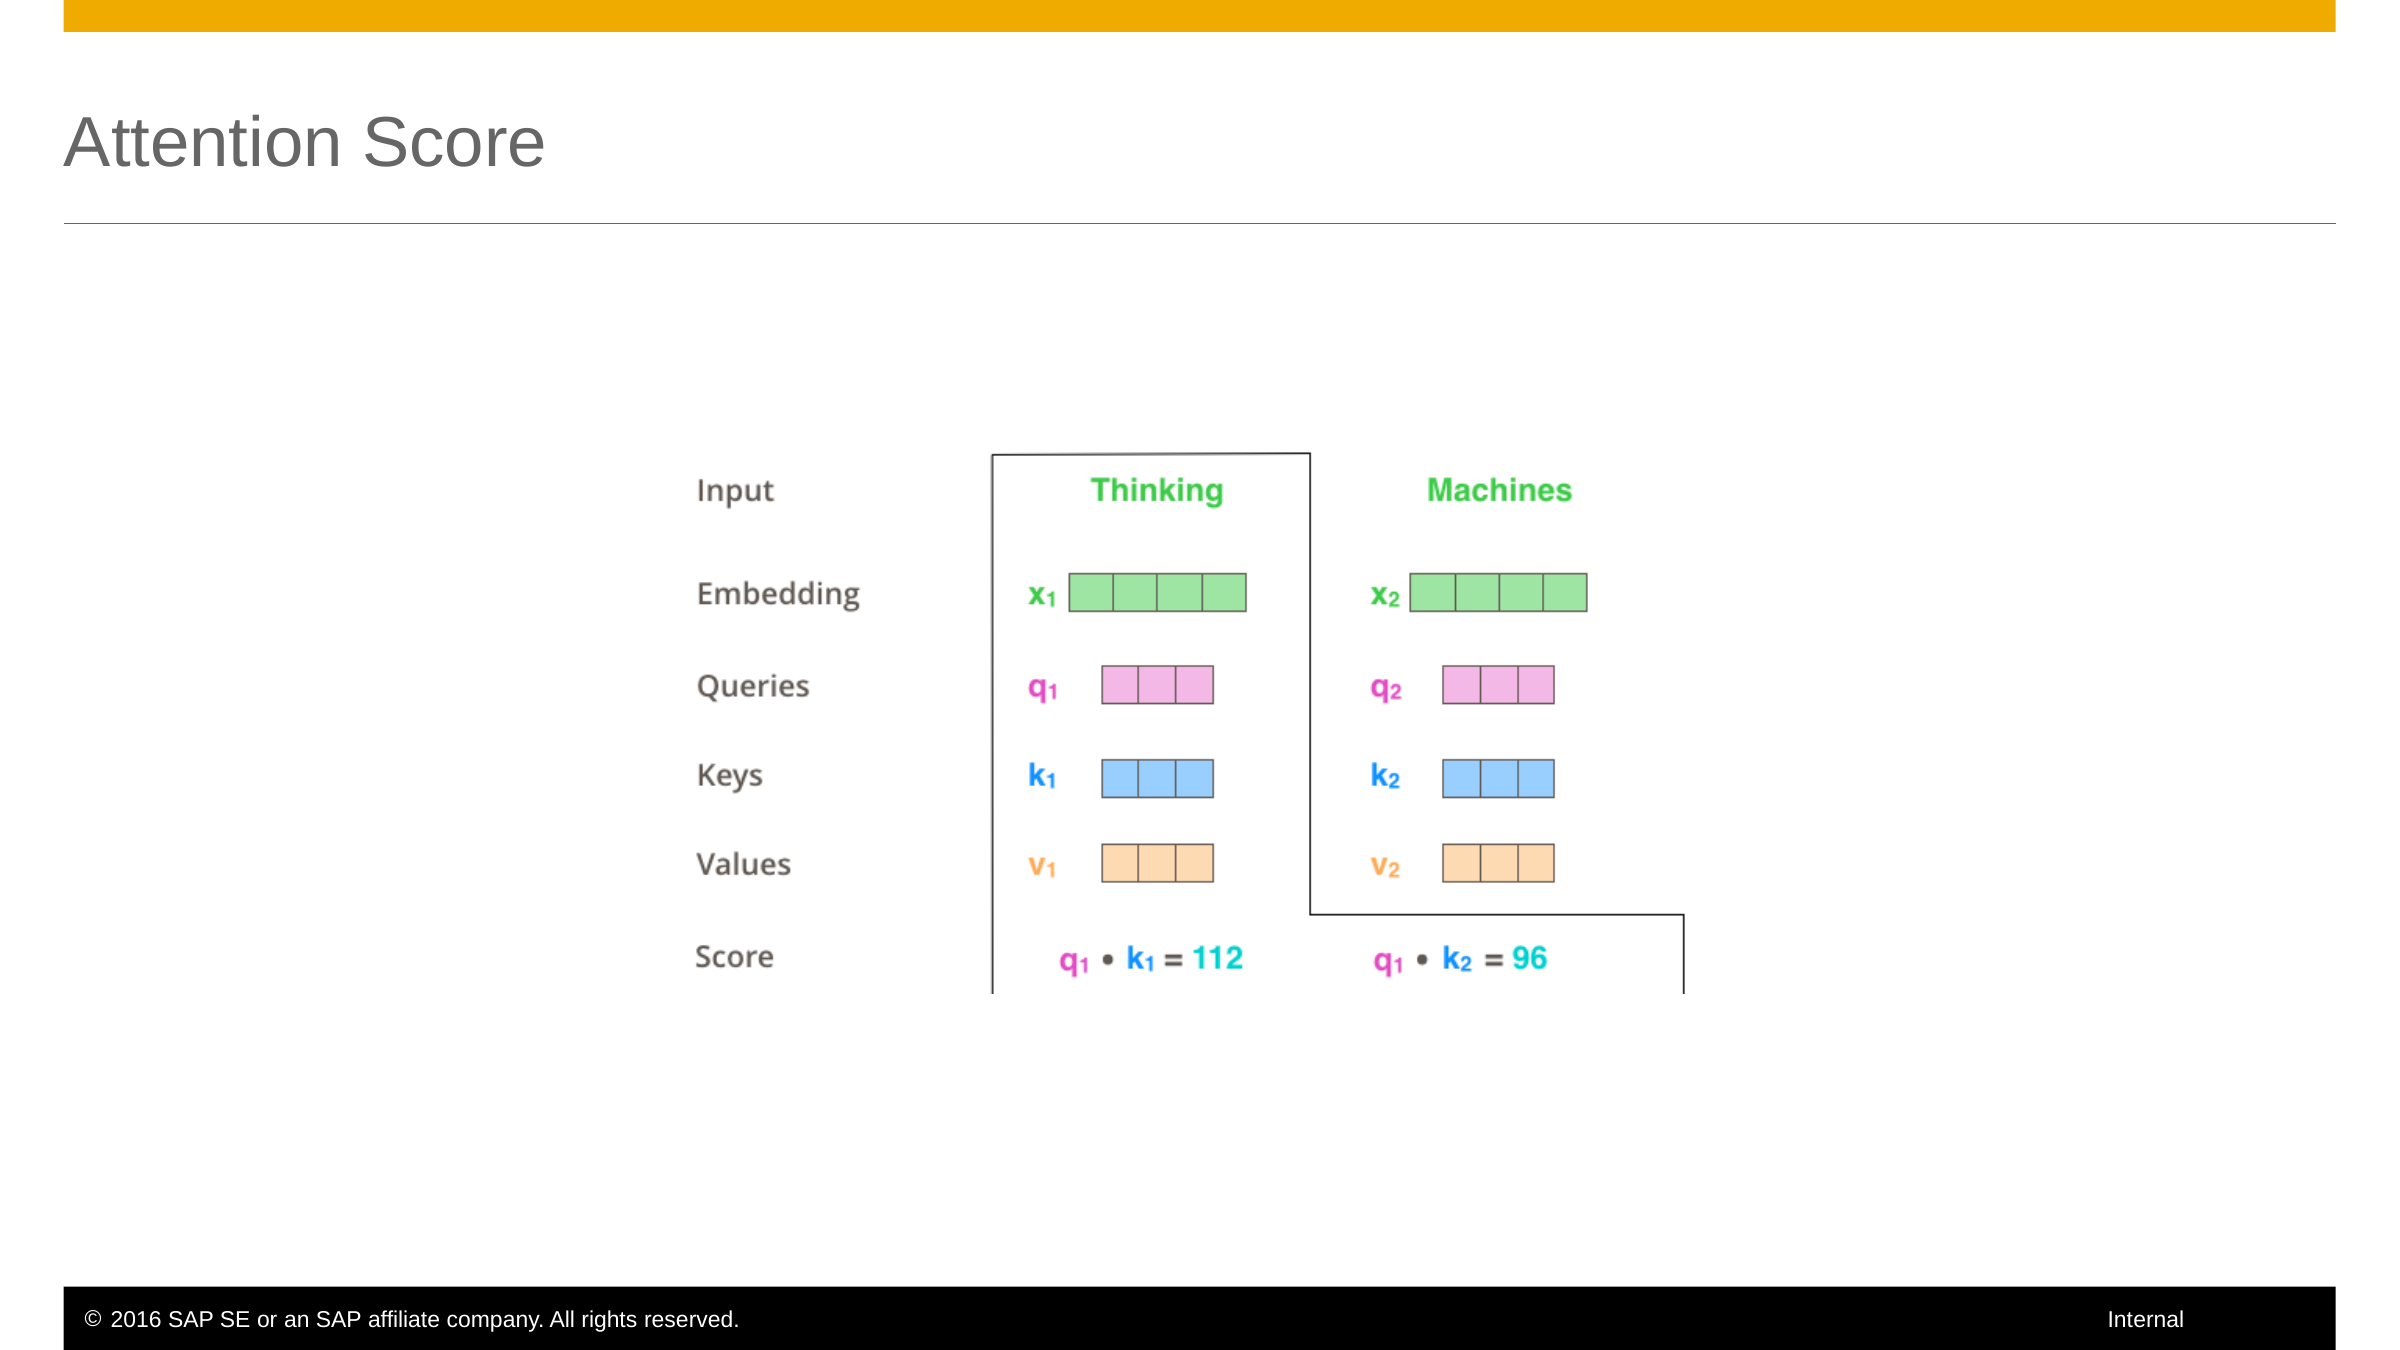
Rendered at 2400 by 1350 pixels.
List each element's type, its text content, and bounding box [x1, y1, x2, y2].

picture [641, 434, 1713, 995]
title Attention Score [63, 63, 2336, 213]
